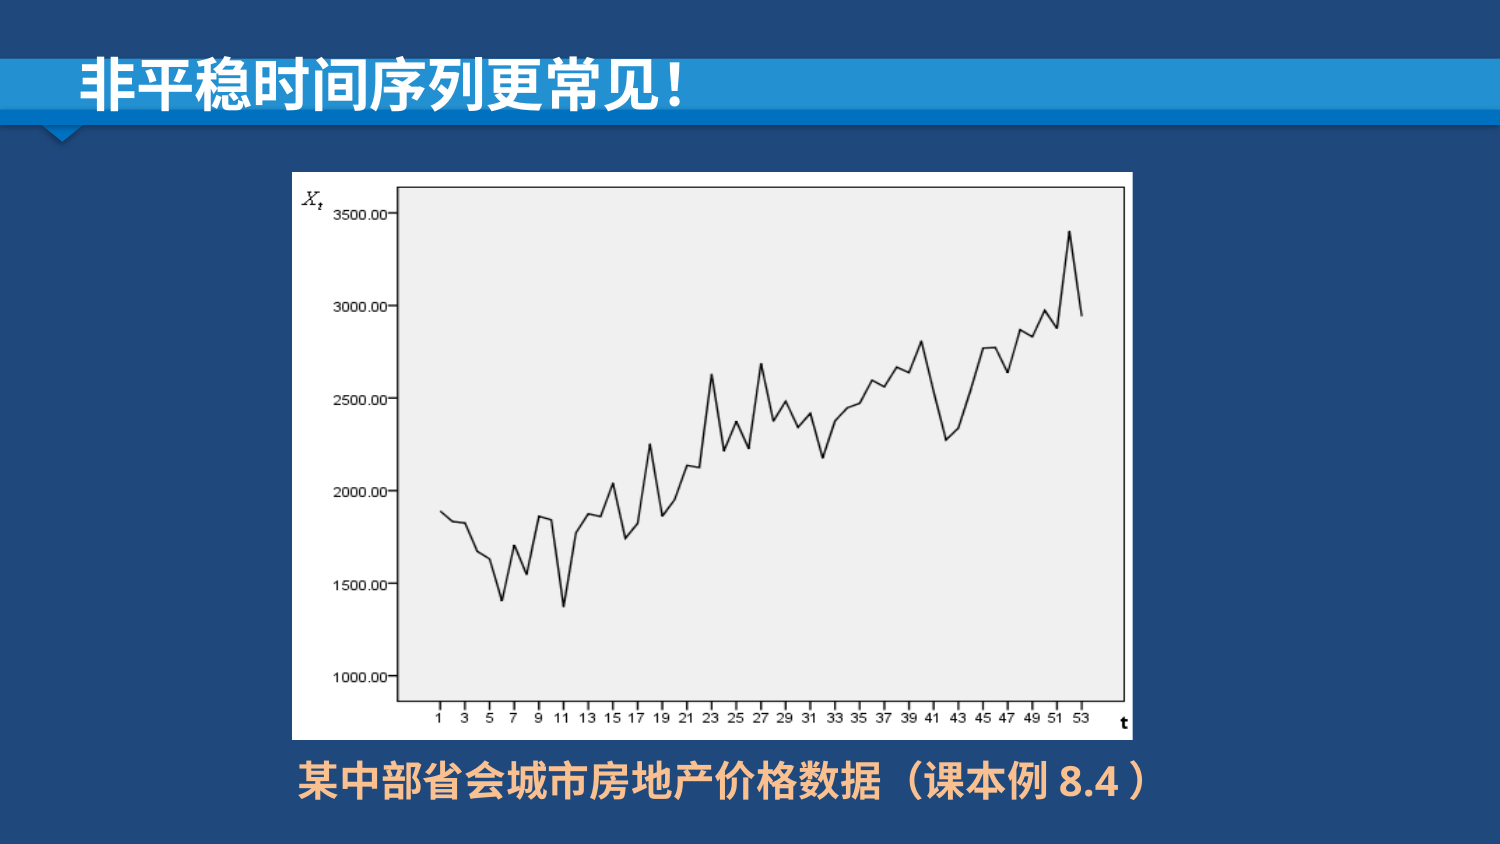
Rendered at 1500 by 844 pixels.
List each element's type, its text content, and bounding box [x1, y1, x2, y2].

picture [291, 172, 1134, 740]
title 非平稳时间序列更常见！ [63, 54, 1414, 112]
text_box 某中部省会城市房地产价格数据（课本例8.4） [282, 750, 1394, 811]
